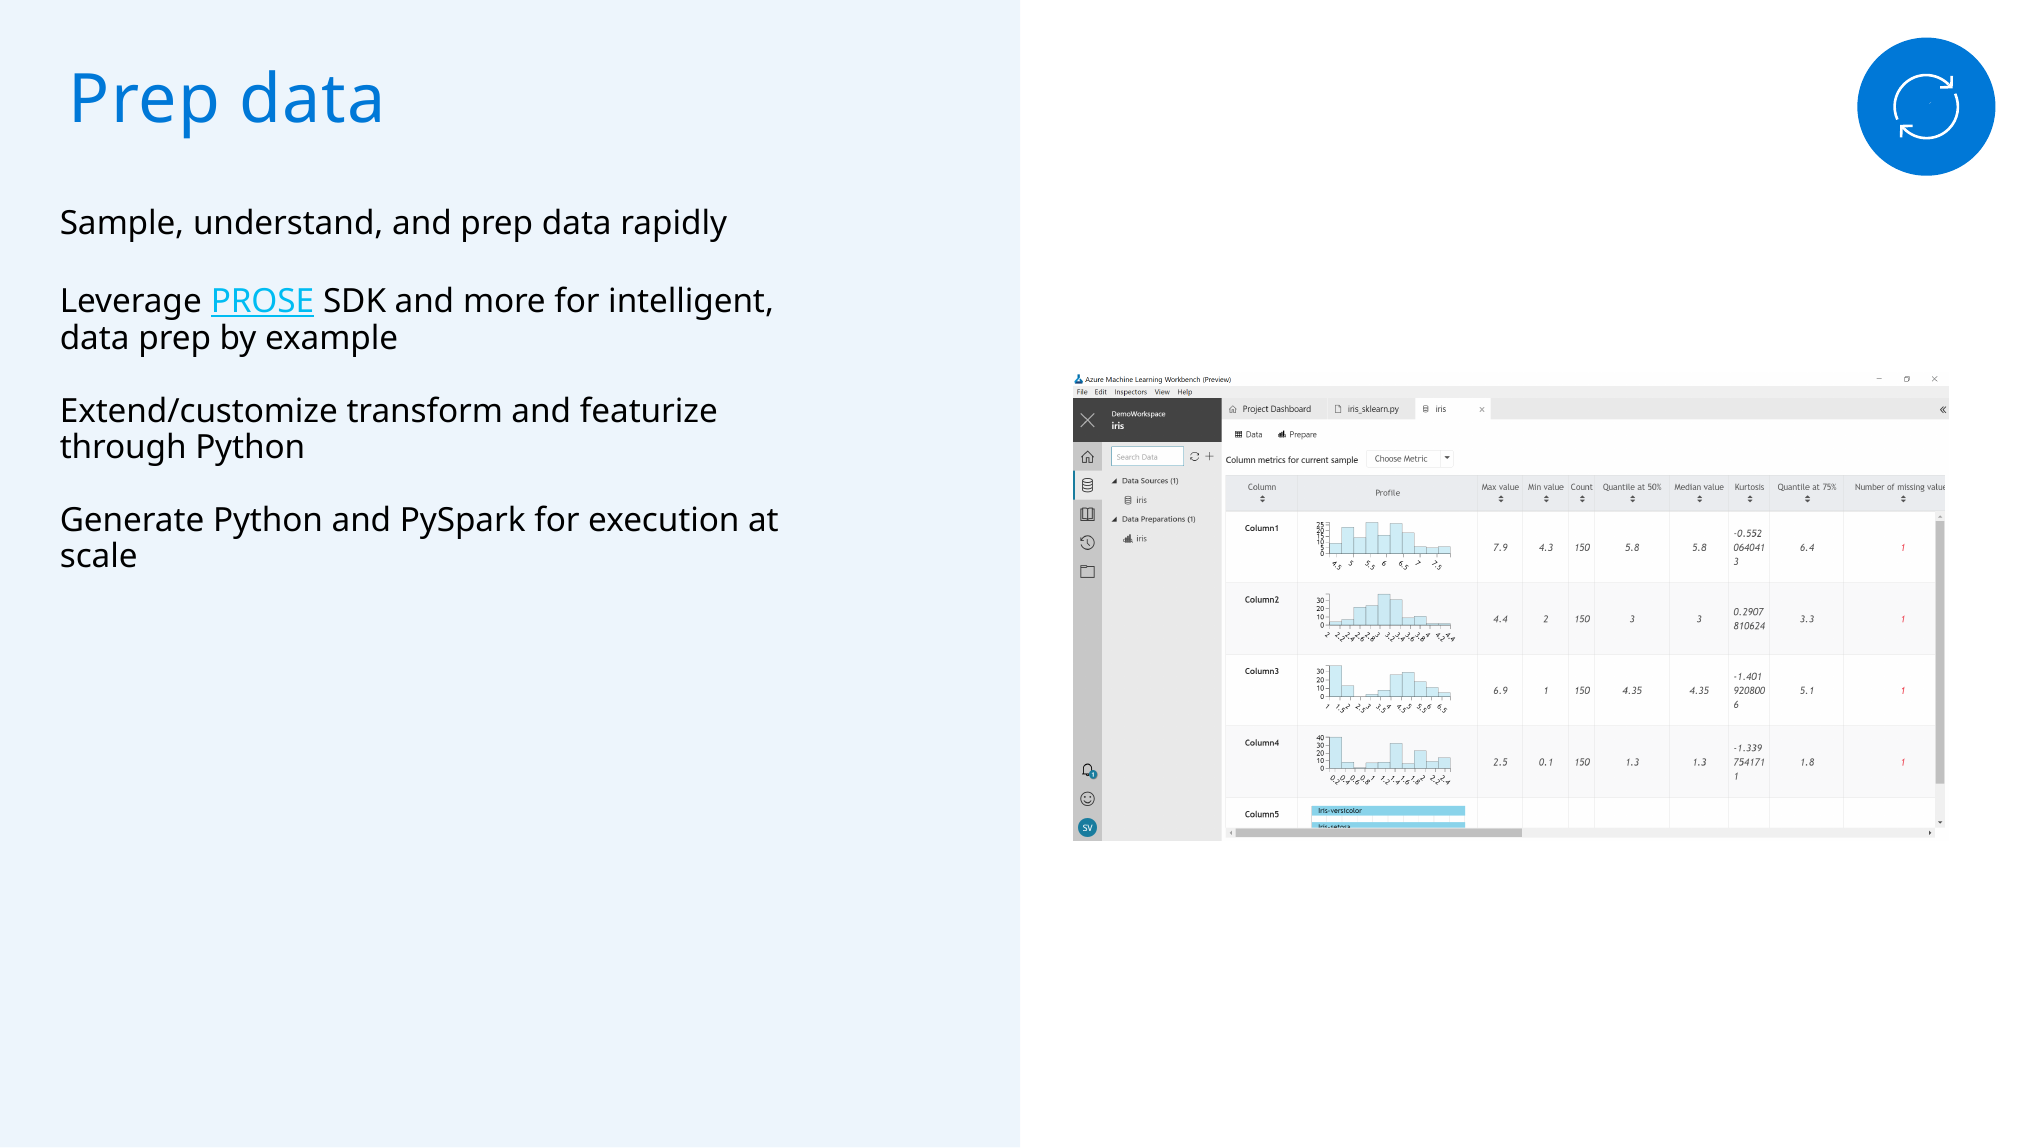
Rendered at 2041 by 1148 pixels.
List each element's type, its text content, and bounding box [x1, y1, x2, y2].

text_box Sample, understand, and prep data rapidly Leverage PROSE SDK and more for intelligent, data prep by example Extend/customize transform and featurize through Python Generate Python and PySpark for execution at scale [45, 199, 819, 583]
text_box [1857, 37, 1996, 176]
picture [1073, 372, 1949, 841]
title Prep data [45, 48, 983, 199]
